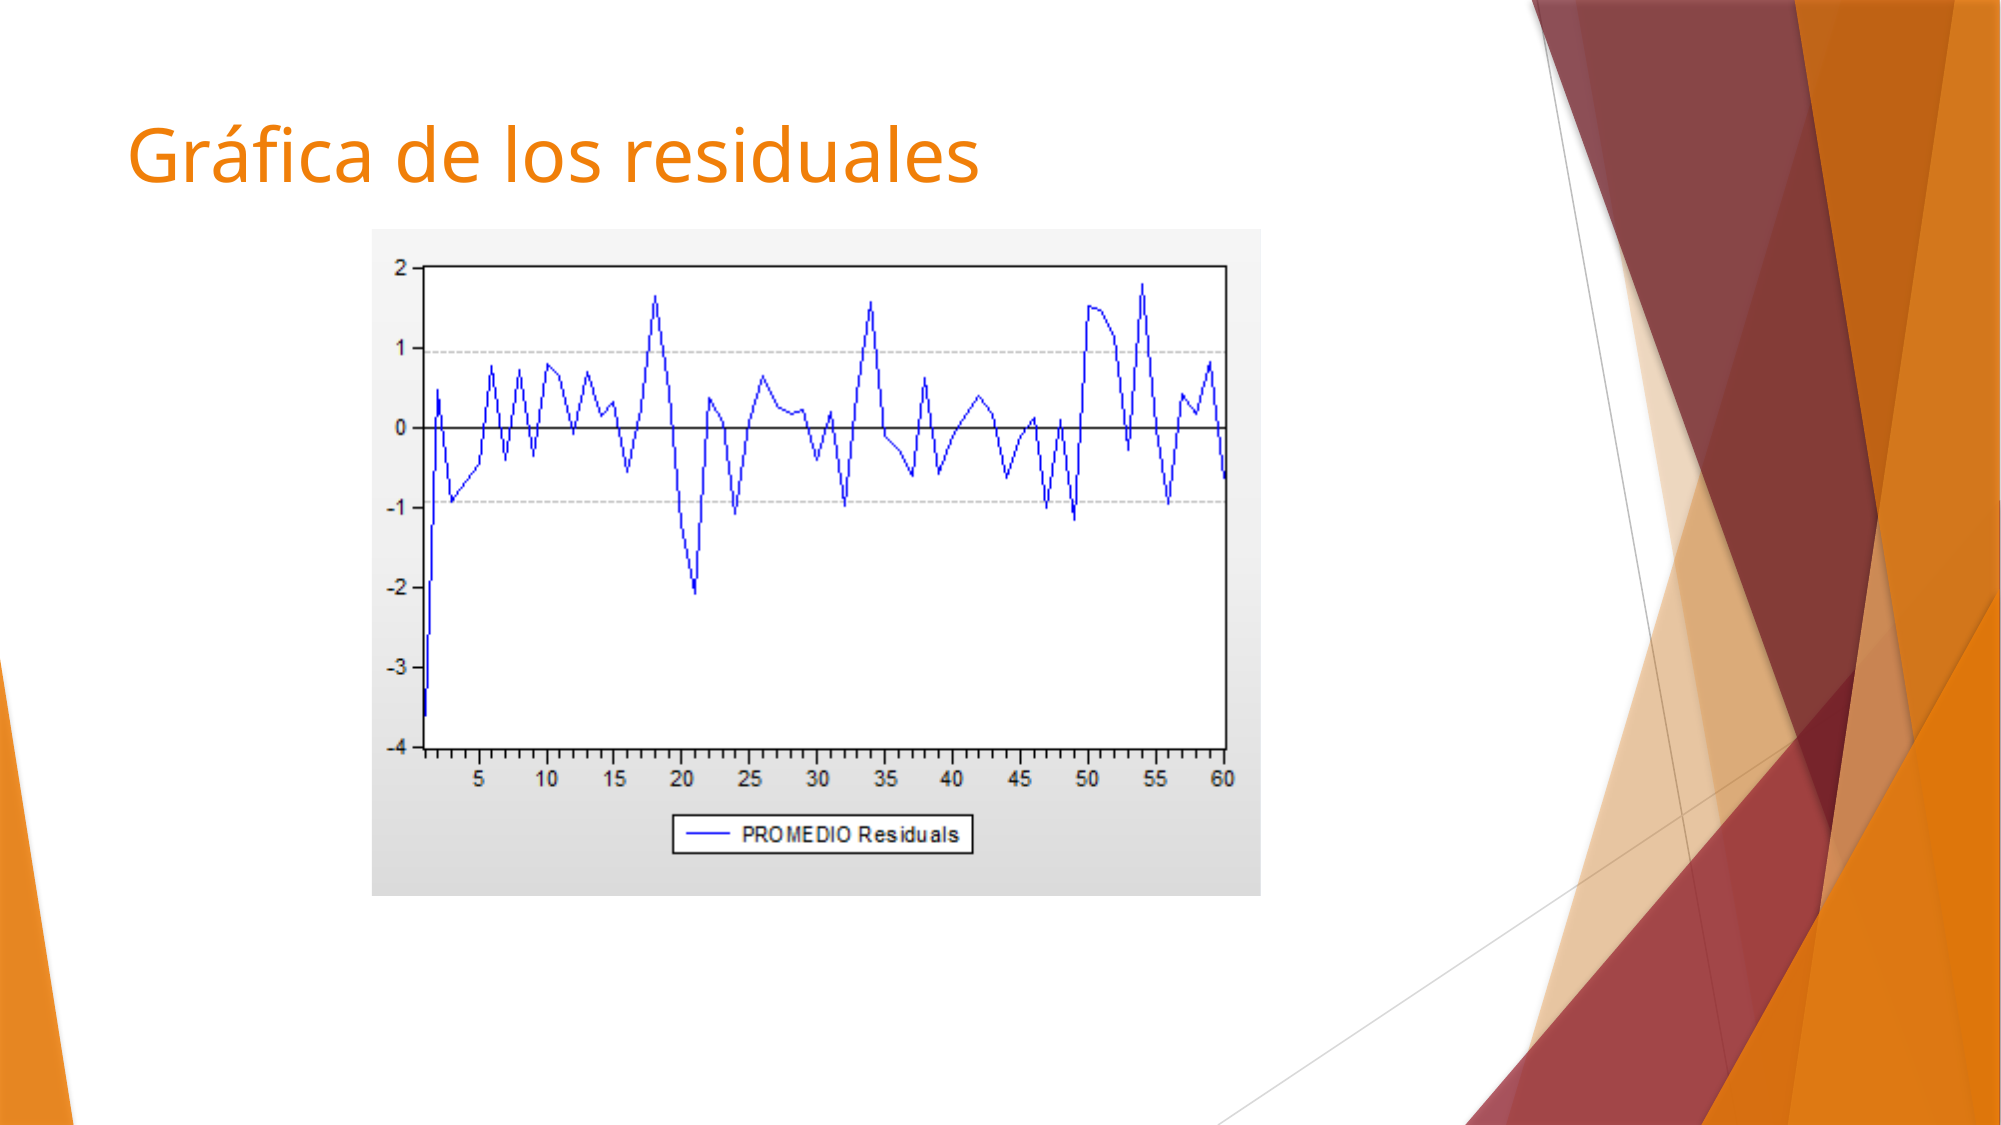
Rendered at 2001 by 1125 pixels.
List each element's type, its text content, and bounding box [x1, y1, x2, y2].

title Gráfica de los residuales [111, 99, 1522, 317]
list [371, 228, 1262, 897]
